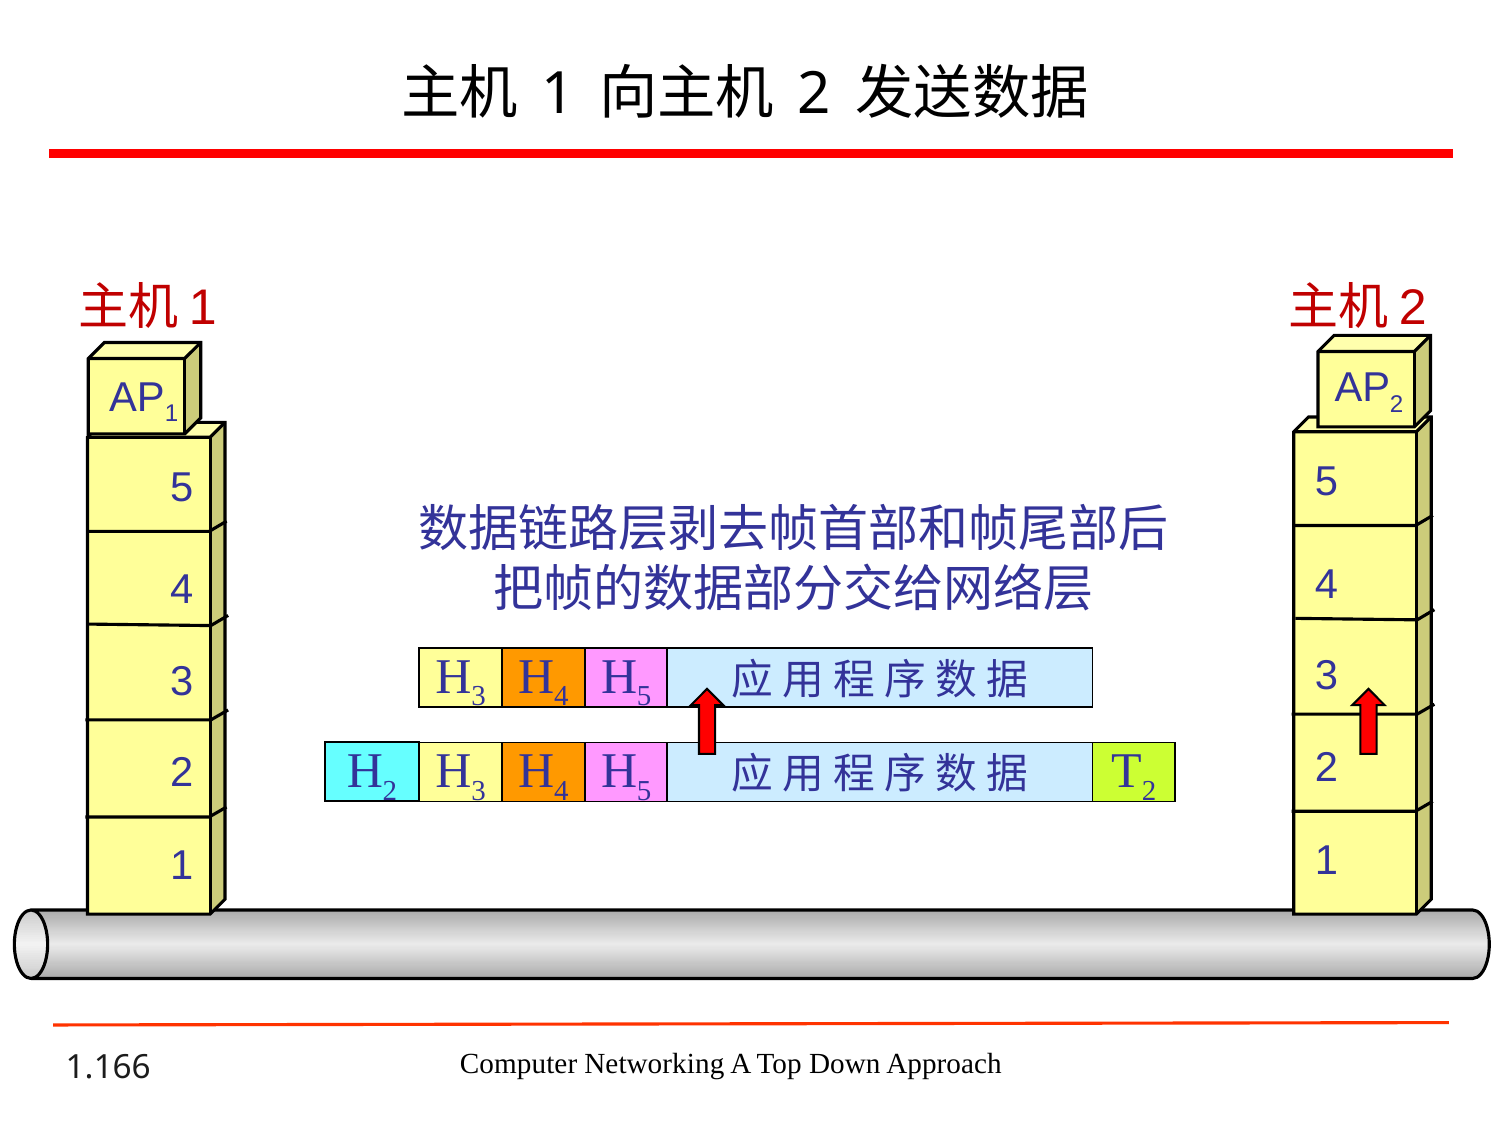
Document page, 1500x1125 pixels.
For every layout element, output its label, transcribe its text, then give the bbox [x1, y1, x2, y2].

text_box T2 [1097, 762, 1176, 802]
text_box AP2 [1319, 352, 1419, 425]
text_box 3 [155, 646, 209, 711]
text_box 3 [1300, 640, 1354, 687]
text_box AP1 [94, 362, 194, 434]
text_box [1293, 526, 1417, 707]
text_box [419, 647, 1093, 708]
text_box [87, 531, 211, 719]
text_box [85, 807, 227, 817]
text_box [1293, 715, 1417, 811]
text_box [419, 742, 1093, 802]
text_box [1291, 801, 1433, 812]
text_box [690, 688, 1385, 755]
text_box [85, 709, 229, 720]
text_box 主机 2 [1274, 267, 1442, 342]
text_box 5 [155, 451, 209, 517]
text_box H2 [324, 742, 417, 802]
text_box [1293, 803, 1432, 915]
text_box [14, 909, 1490, 979]
text_box 主机 1 [64, 267, 232, 342]
text_box 1 [1300, 825, 1354, 890]
text_box [87, 521, 227, 532]
text_box [1293, 416, 1432, 525]
text_box [87, 422, 225, 531]
text_box [89, 615, 229, 626]
text_box [87, 720, 211, 816]
text_box 4 [155, 554, 209, 619]
text_box [1388, 704, 1435, 715]
text_box 1 [155, 830, 209, 896]
text_box 4 [1300, 549, 1354, 614]
text_box 5 [1300, 446, 1354, 511]
text_box [1295, 609, 1435, 620]
text_box 2 [155, 737, 209, 803]
text_box [1293, 515, 1433, 526]
text_box [88, 342, 201, 434]
text_box [87, 809, 225, 915]
text_box 2 [1300, 762, 1354, 798]
title 主机 1 向主机 2 发送数据 [51, 33, 1452, 148]
text_box 数据链路层剥去帧首部和帧尾部后 把帧的数据部分交给网络层 [403, 489, 1184, 624]
